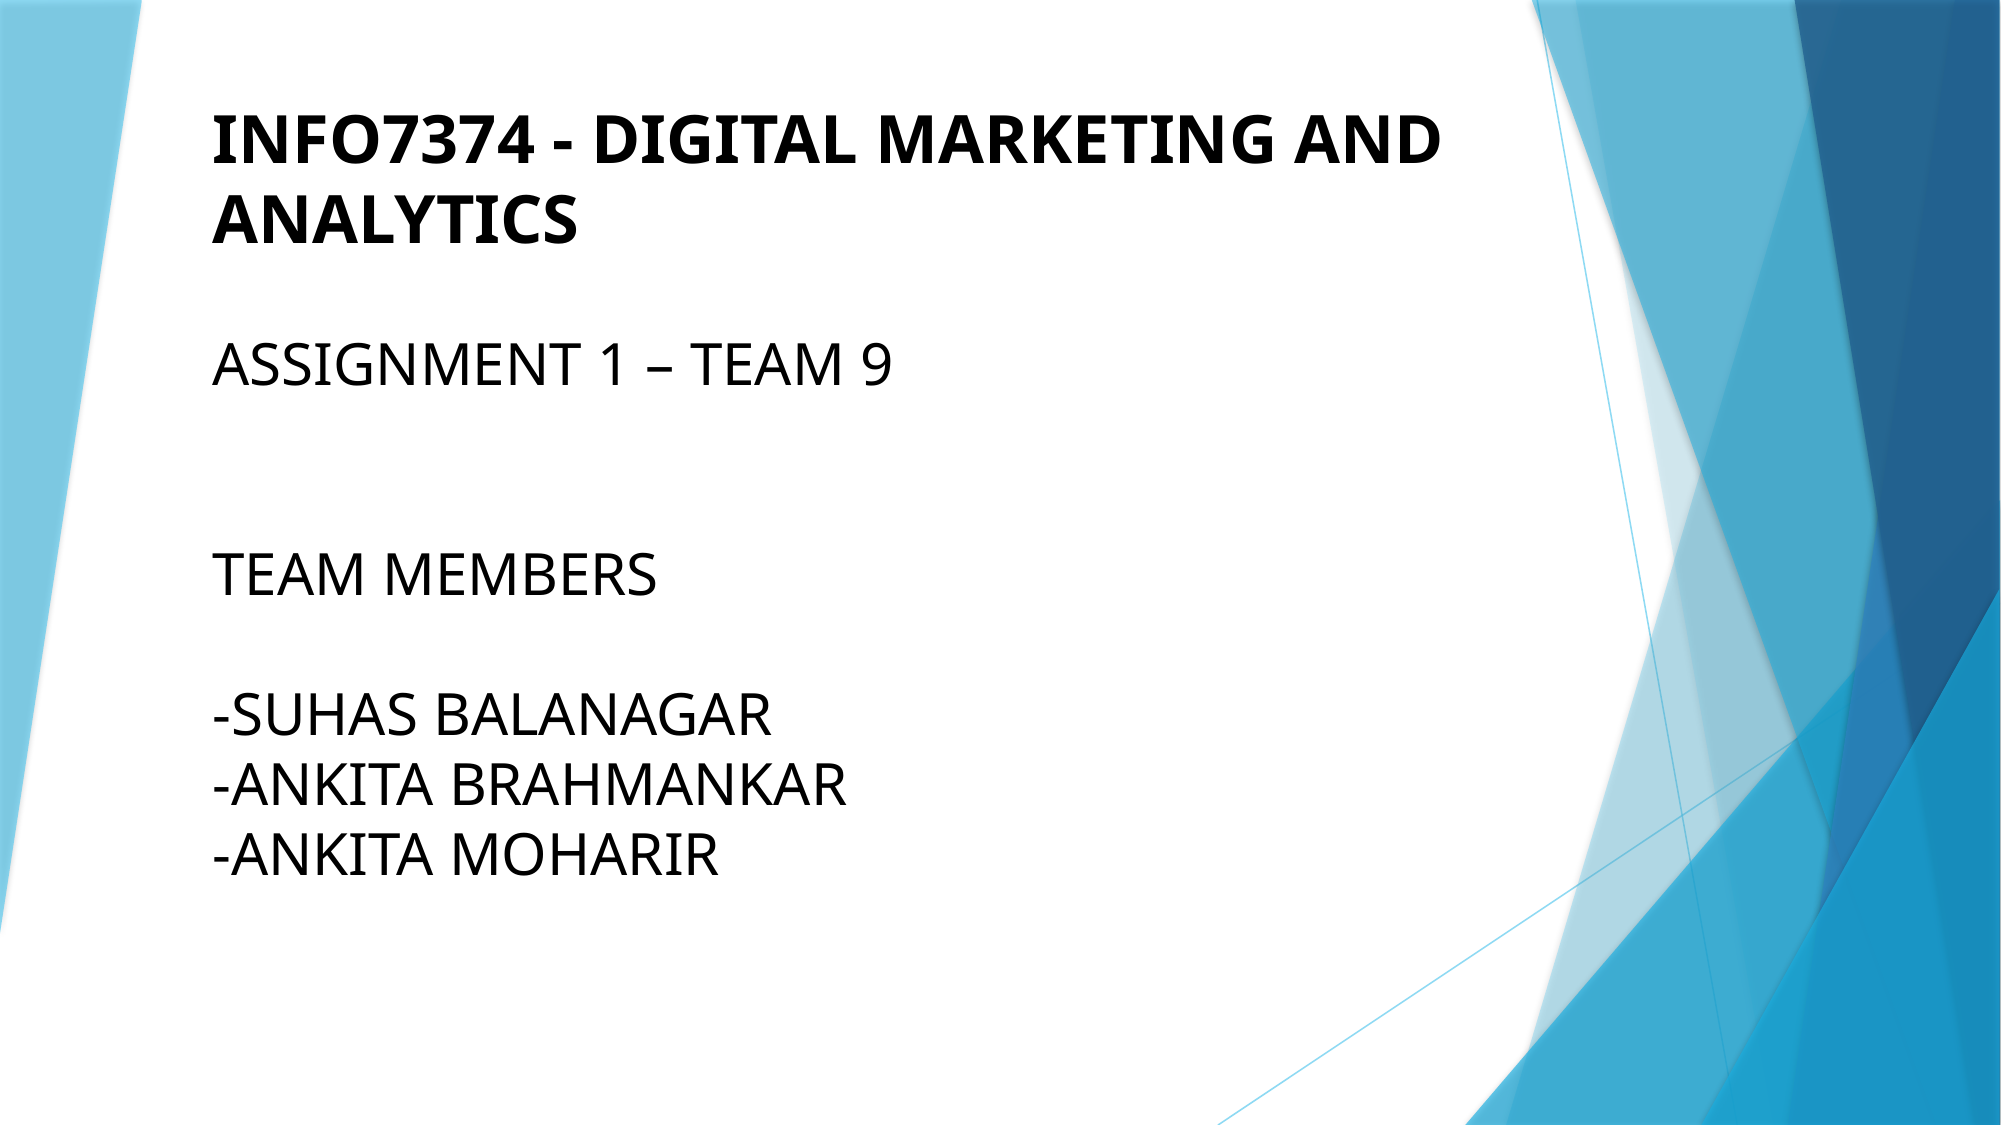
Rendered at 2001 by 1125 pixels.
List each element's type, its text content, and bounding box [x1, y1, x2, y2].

title INFO7374 - Digital Marketing and Analytics Assignment 1 – Team 9 Team Members -Suhas balanagar -Ankita brahmankar -Ankita moharir [197, 362, 1524, 965]
